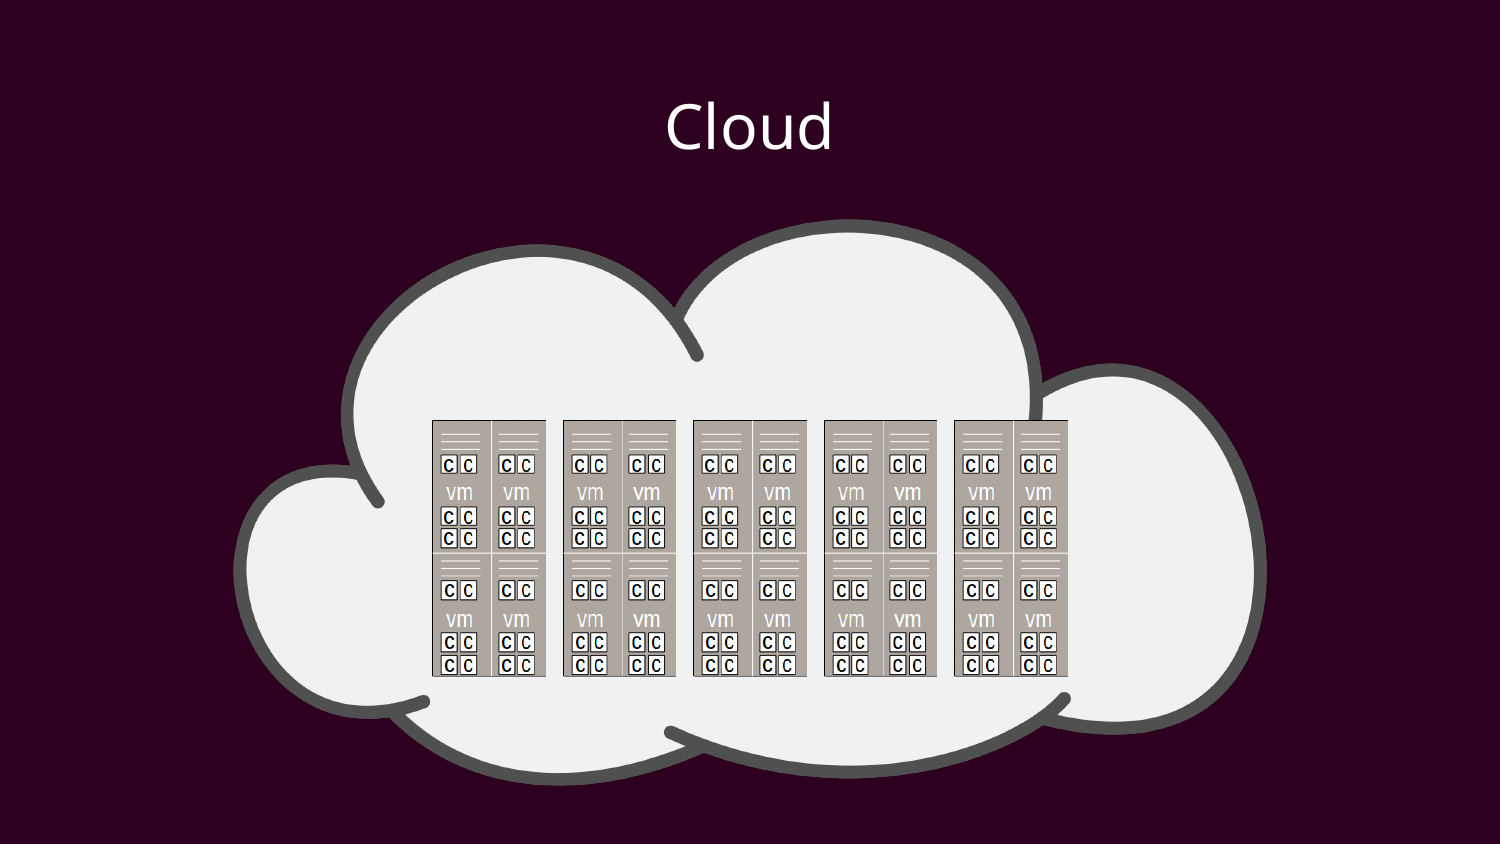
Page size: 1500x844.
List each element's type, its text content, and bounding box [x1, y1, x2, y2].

title Cloud [112, 29, 1388, 220]
picture [232, 219, 1268, 787]
